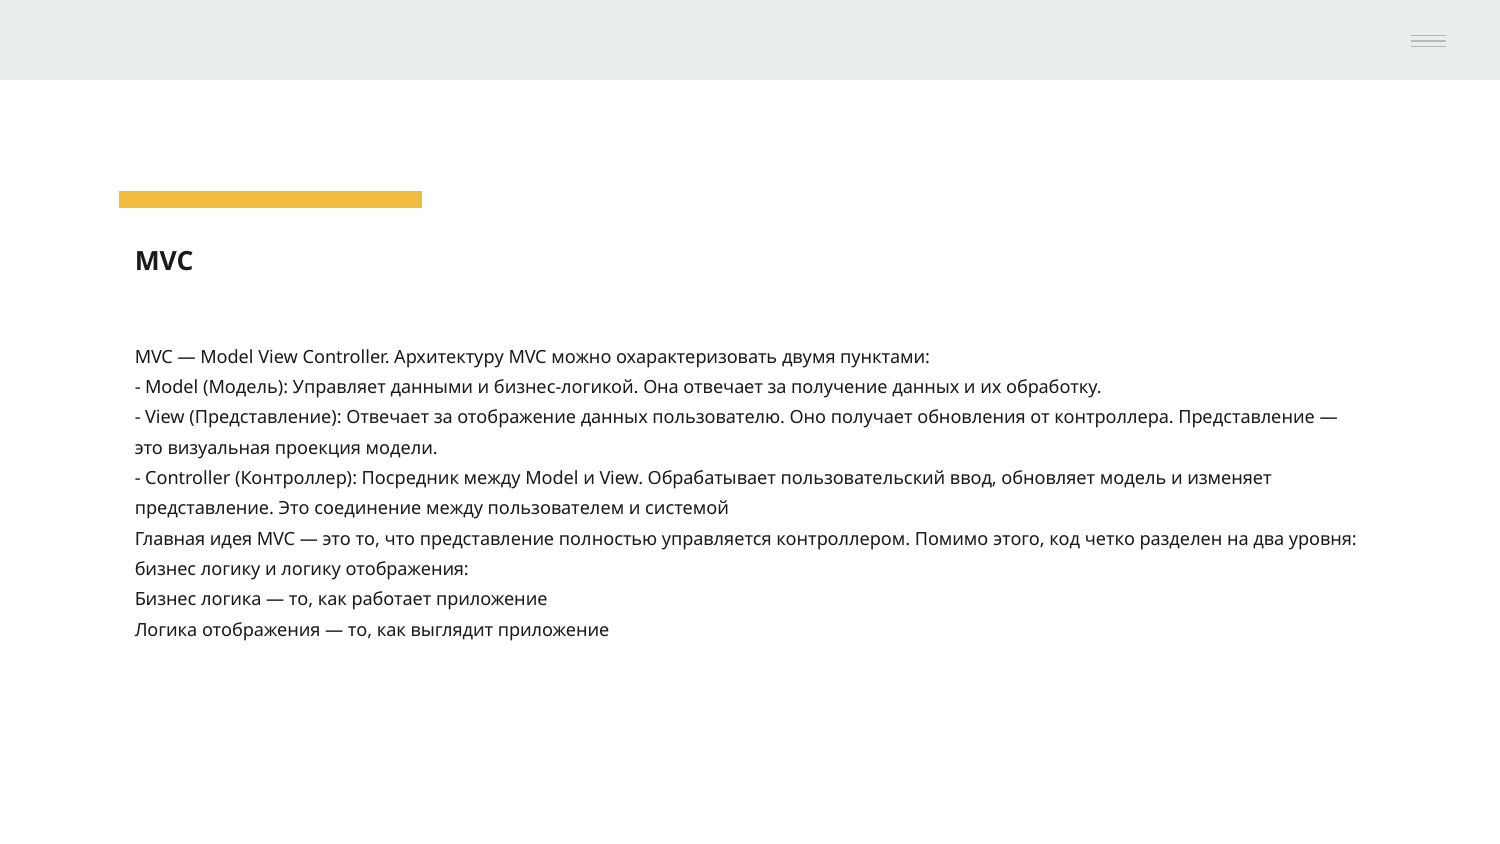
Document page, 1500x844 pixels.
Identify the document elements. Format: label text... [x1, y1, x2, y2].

title МVC MVC — Model View Controller. Архитектуру MVC можно охарактеризовать двумя пунктами: - Model (Модель): Управляет данными и бизнес-логикой. Она отвечает за получение данных и их обработку. - View (Представление): Отвечает за отображение данных пользователю. Оно получает обновления от контроллера. Представление — это визуальная проекция модели. - Controller (Контроллер): Посредник между Model и View. Обрабатывает пользовательский ввод, обновляет модель и изменяет представление. Это соединение между пользователем и системой Главная идея MVC — это то, что представление полностью управляется контроллером. Помимо этого, код четко разделен на два уровня: бизнес логику и логику отображения: Бизнес логика — то, как работает приложение Логика отображения — то, как выглядит приложение [119, 216, 1384, 763]
picture [119, 190, 422, 208]
